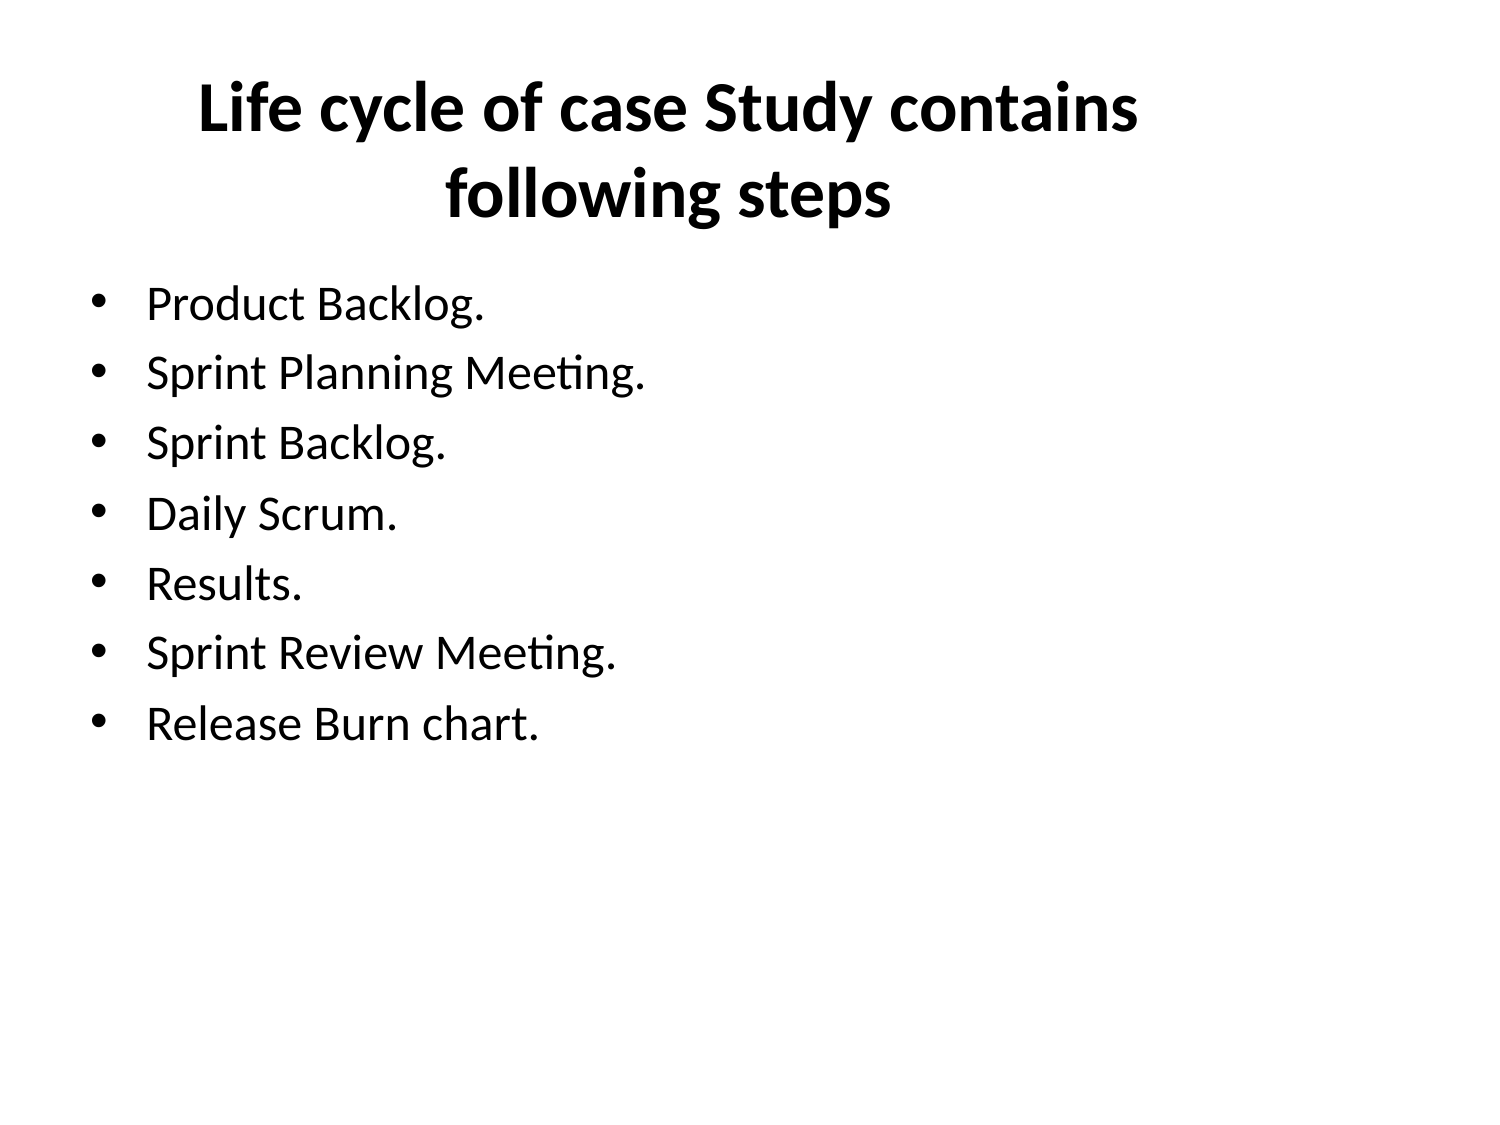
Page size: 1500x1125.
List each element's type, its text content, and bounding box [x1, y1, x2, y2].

list Product Backlog. Sprint Planning Meeting. Sprint Backlog. Daily Scrum. Results. Sprint Review Meeting. Release Burn chart. [75, 262, 1425, 1005]
title Life cycle of case Study contains following steps [75, 52, 1263, 240]
